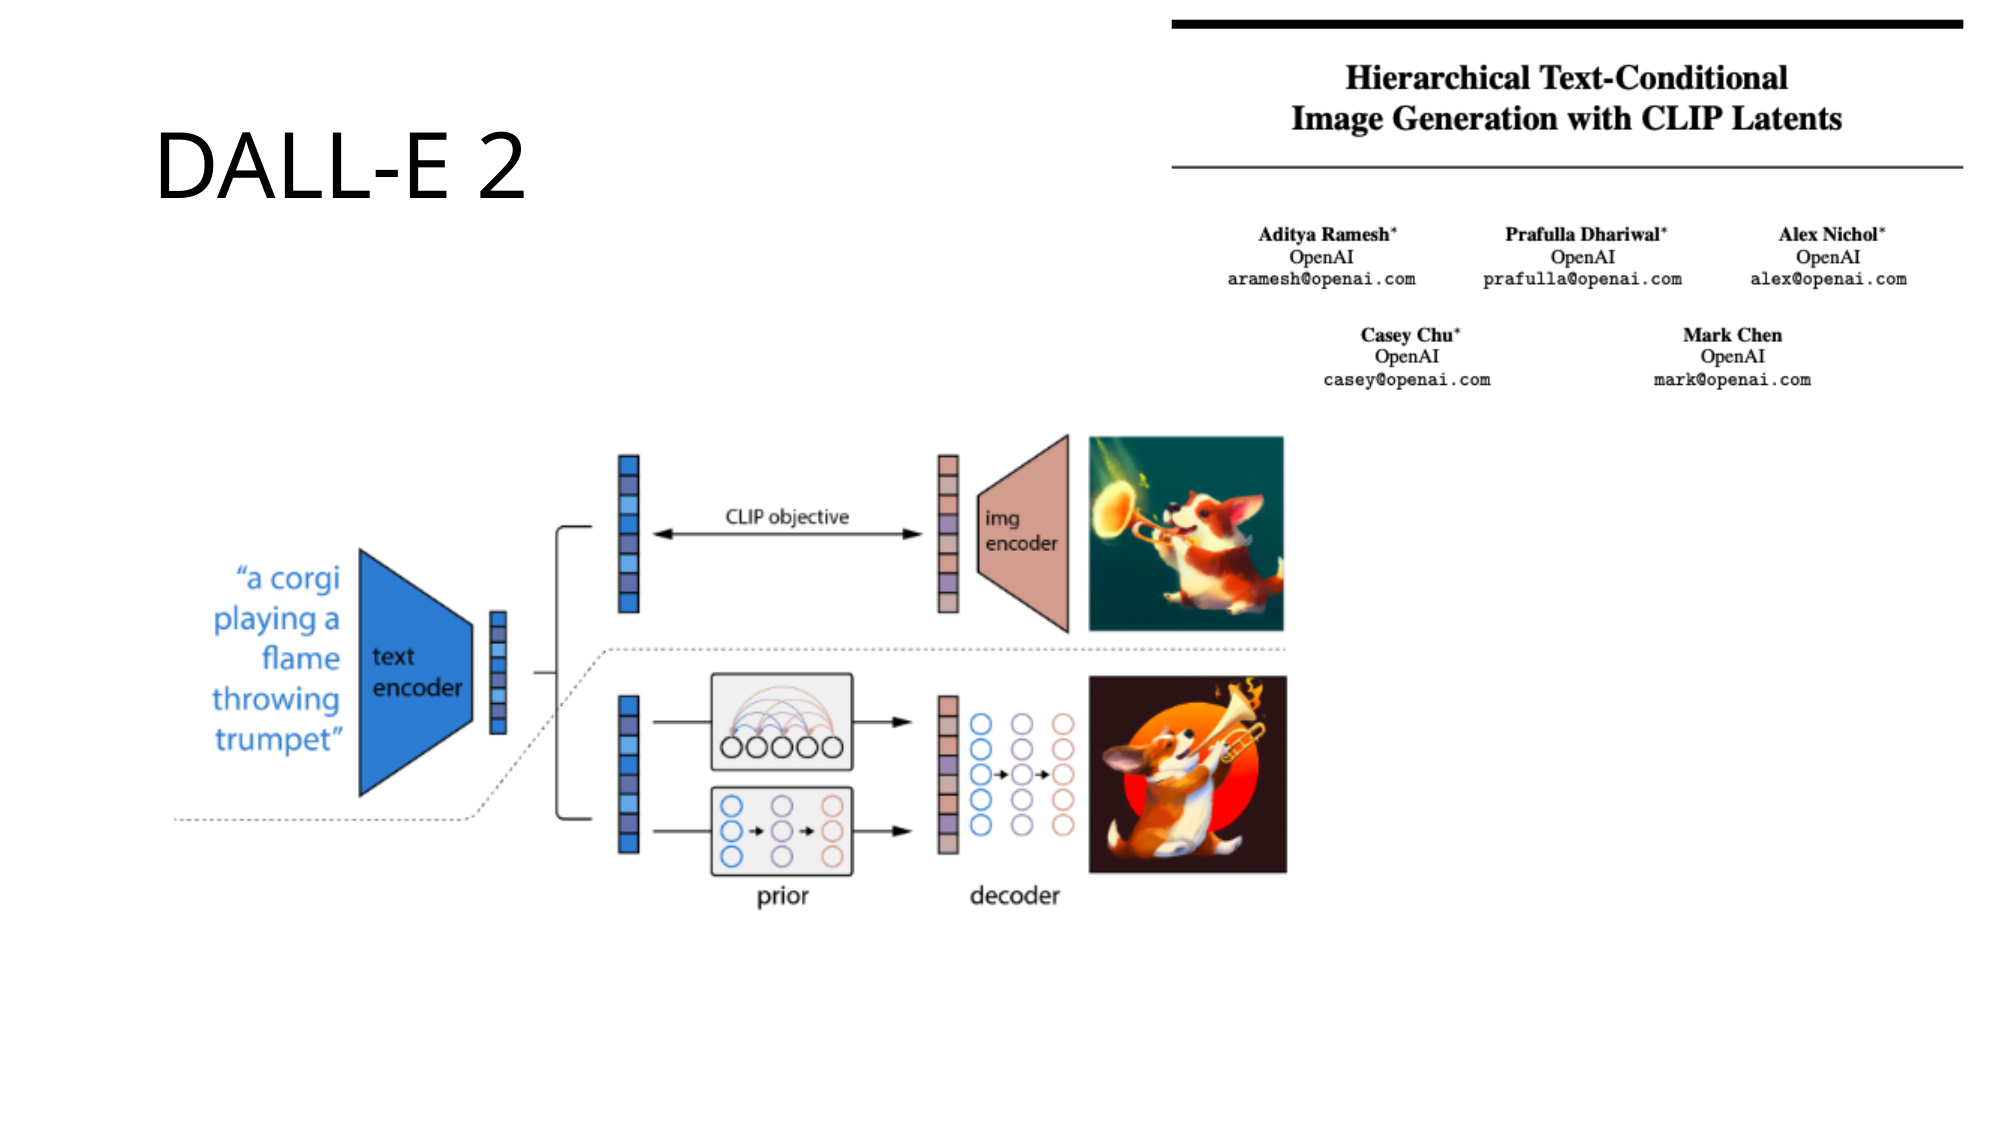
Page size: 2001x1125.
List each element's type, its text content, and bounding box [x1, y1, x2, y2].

title DALL-E 2 [137, 59, 1148, 278]
picture [50, 0, 1986, 925]
